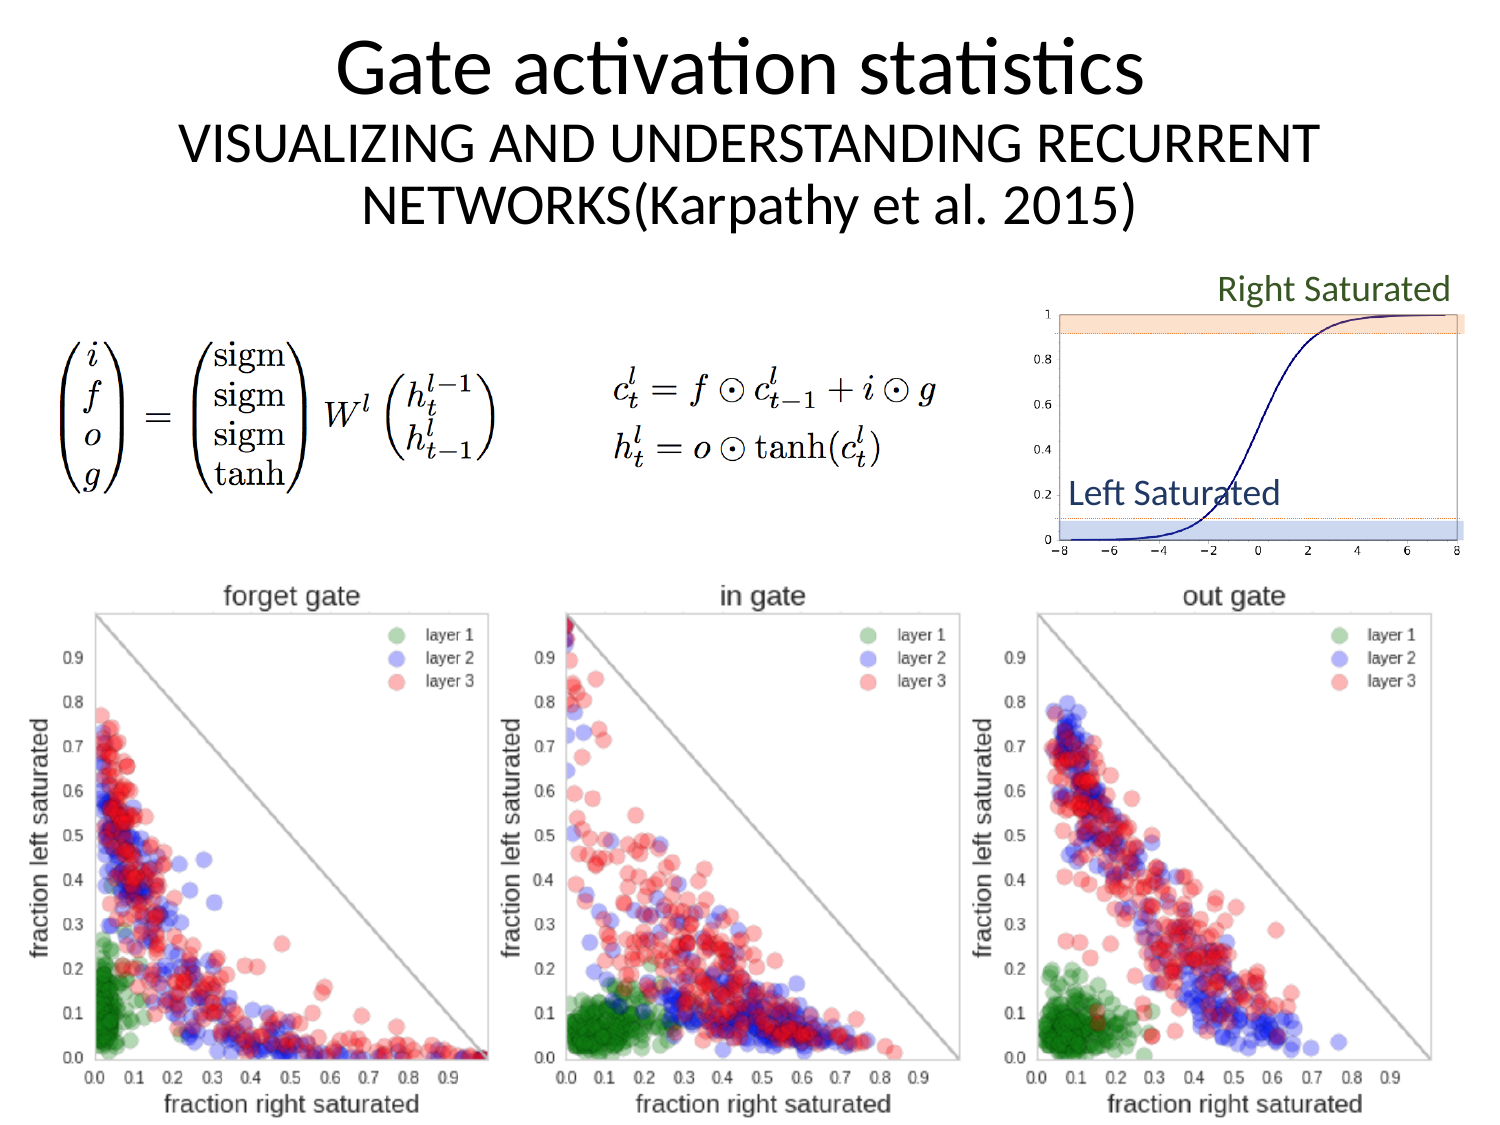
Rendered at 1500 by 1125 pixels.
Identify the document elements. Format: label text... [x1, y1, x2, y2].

picture [0, 304, 1500, 1123]
text_box Right Saturated [1202, 256, 1500, 316]
title Gate activation statistics VISUALIZING AND UNDERSTANDING RECURRENT NETWORKS(Karpathy et al. 2015) [75, 36, 1425, 224]
picture [0, 315, 507, 503]
picture [602, 314, 946, 502]
